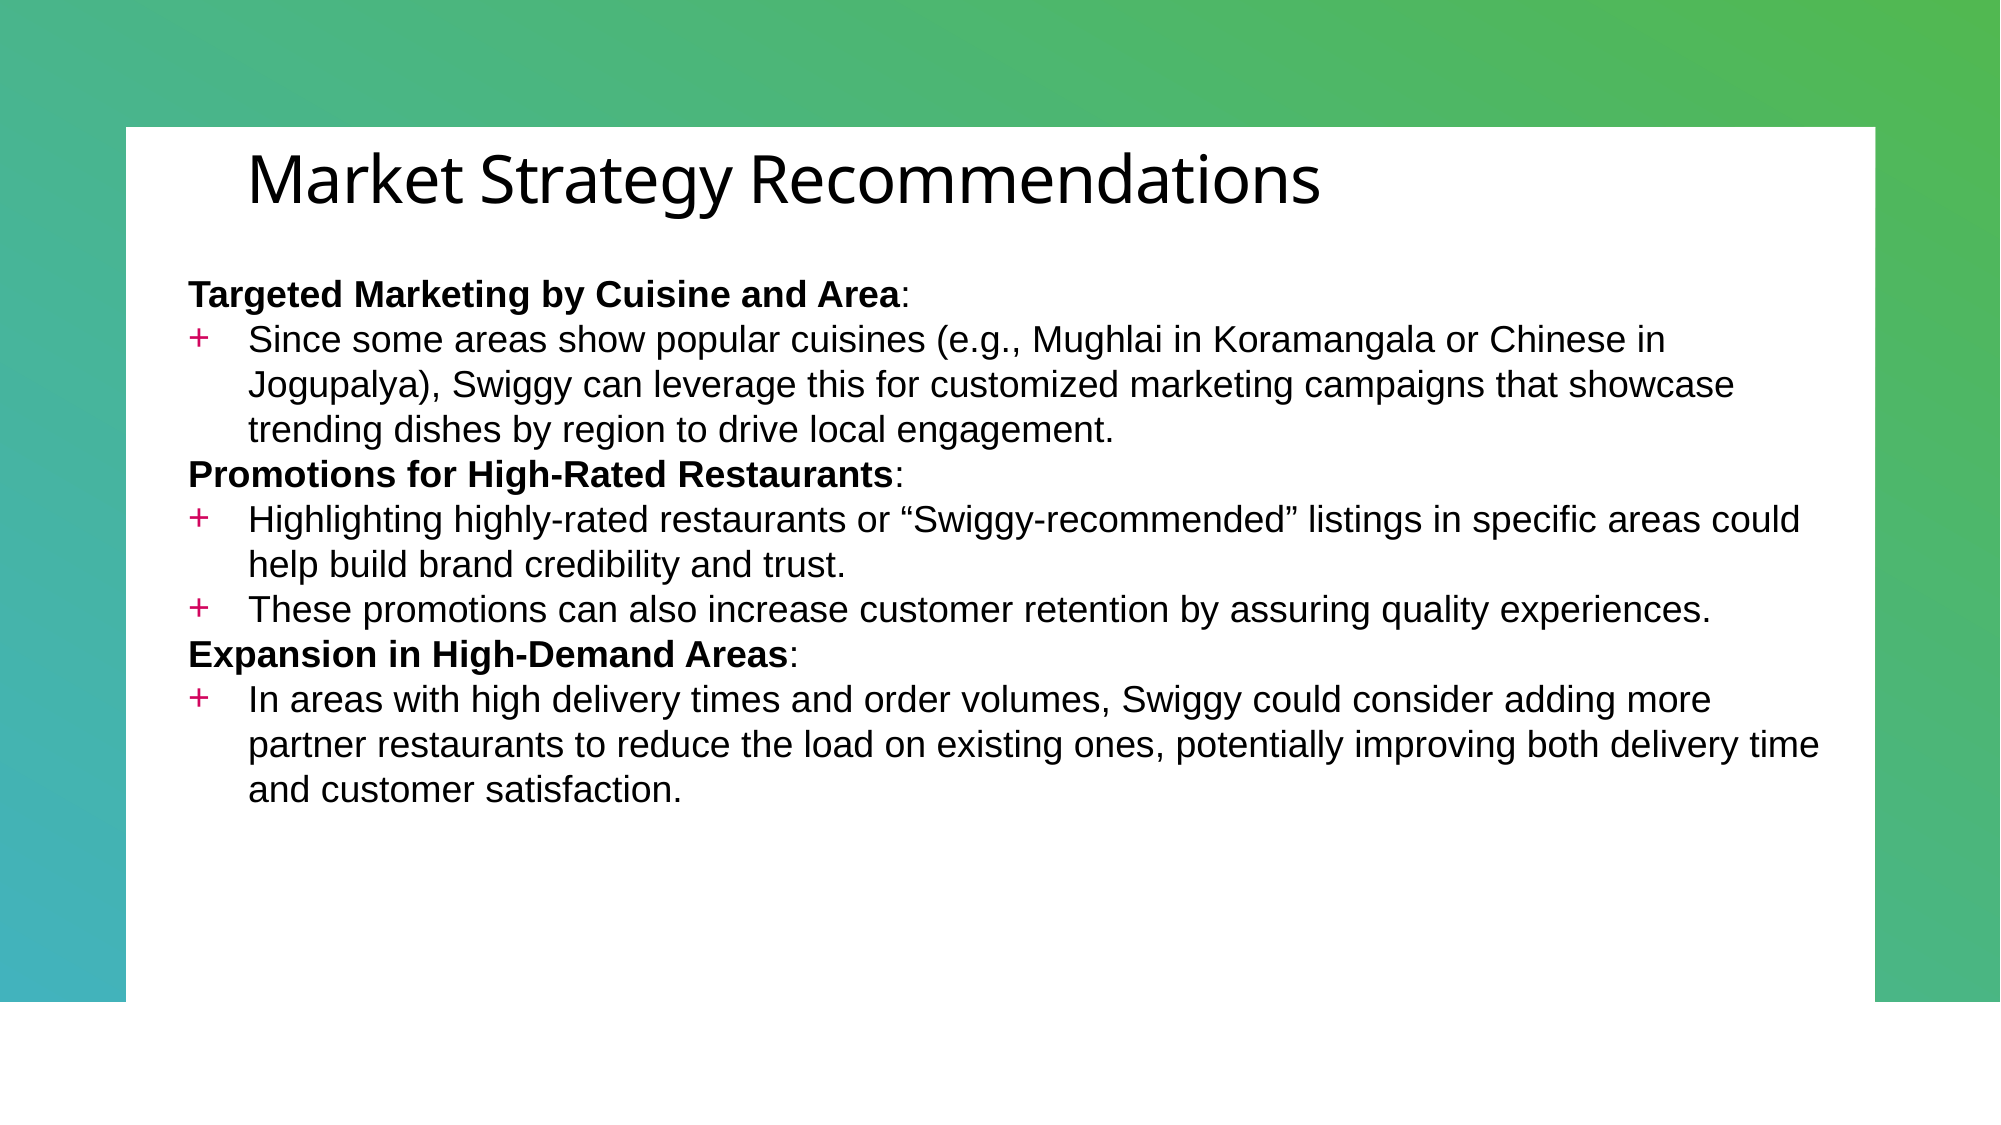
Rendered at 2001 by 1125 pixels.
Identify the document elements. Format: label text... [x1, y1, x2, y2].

list Targeted Marketing by Cuisine and Area: Since some areas show popular cuisines (e.g., Mughlai in Koramangala or Chinese in Jogupalya), Swiggy can leverage this for customized marketing campaigns that showcase trending dishes by region to drive local engagement. Promotions for High-Rated Restaurants: Highlighting highly-rated restaurants or “Swiggy-recommended” listings in specific areas could help build brand credibility and trust. These promotions can also increase customer retention by assuring quality experiences. Expansion in High-Demand Areas: In areas with high delivery times and order volumes, Swiggy could consider adding more partner restaurants to reduce the load on existing ones, potentially improving both delivery time and customer satisfaction. [173, 236, 1853, 889]
title Market Strategy Recommendations [231, 135, 1732, 229]
